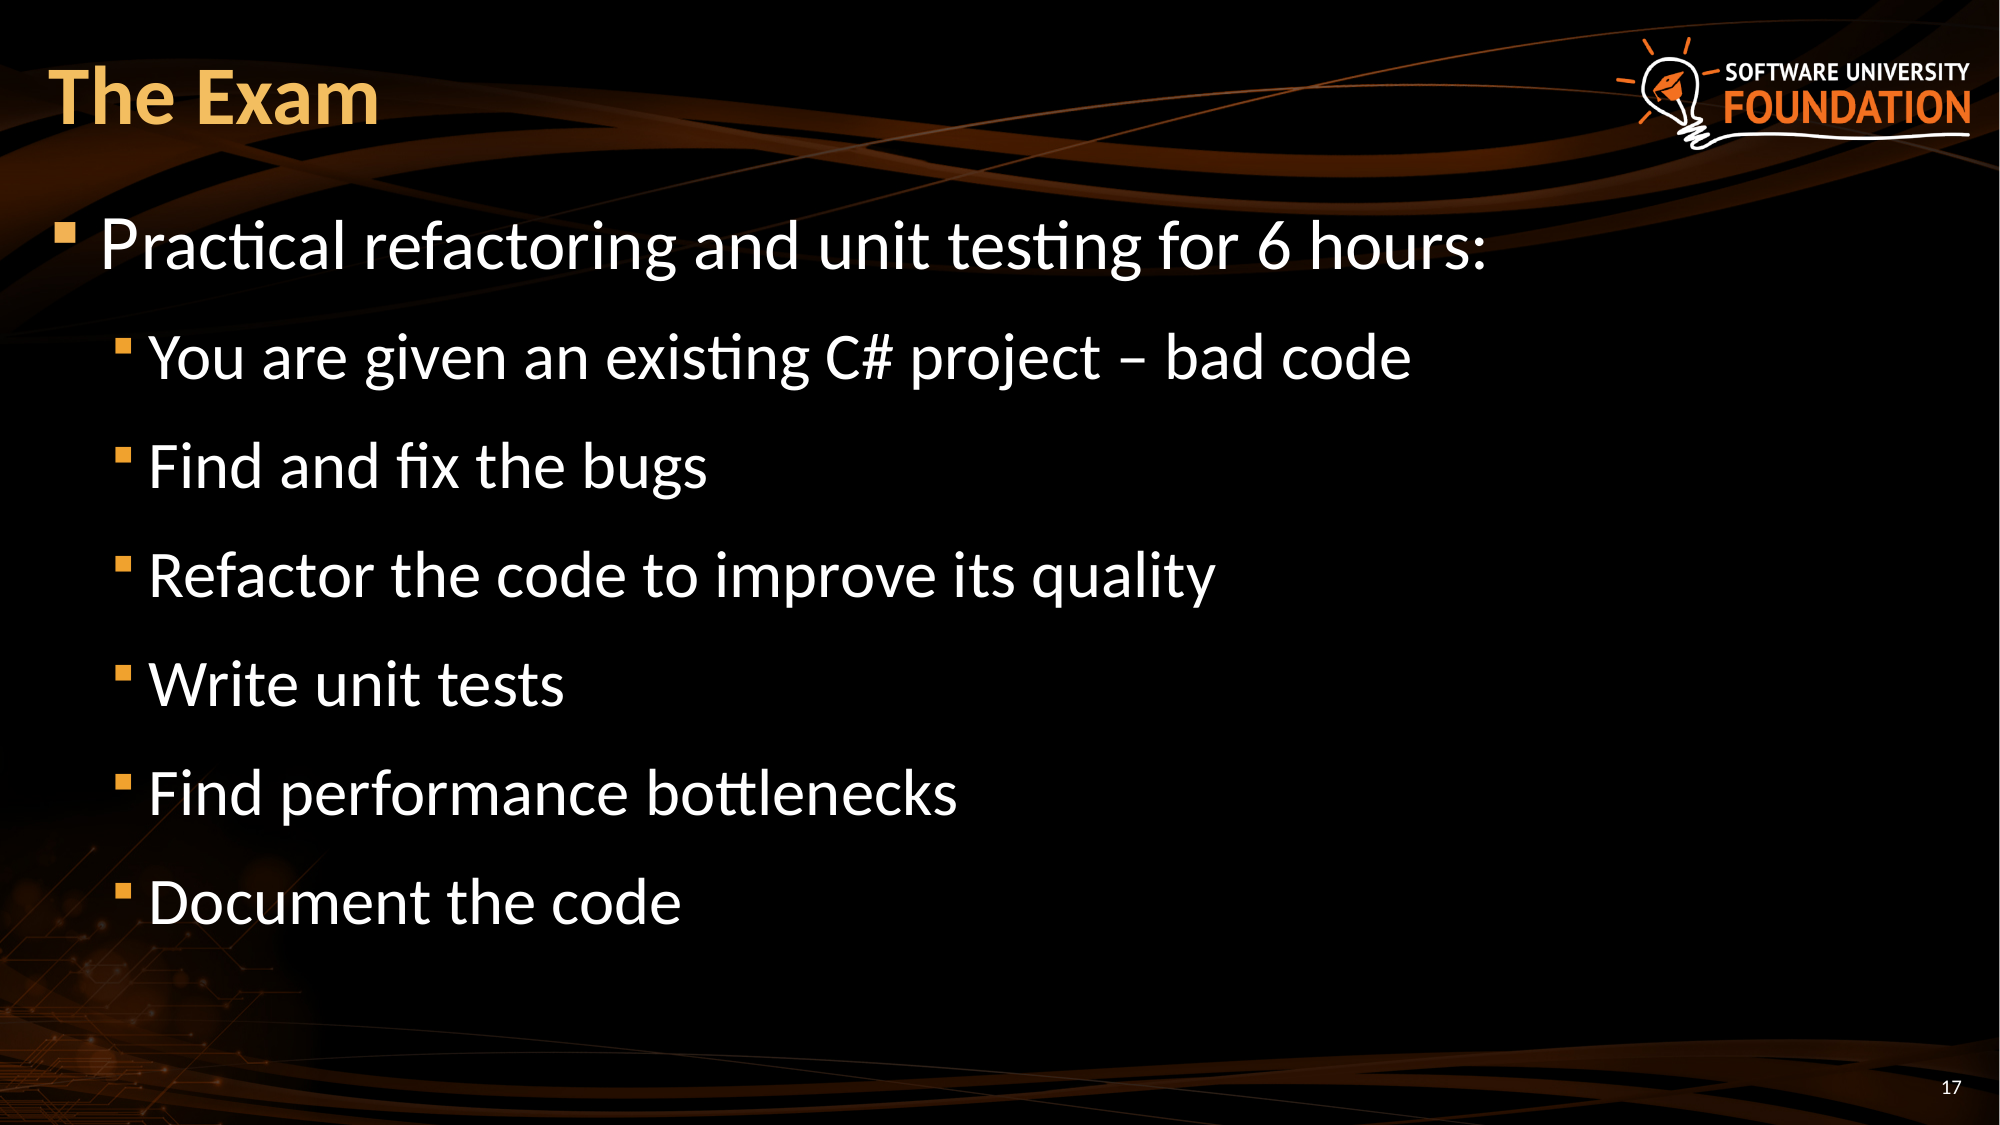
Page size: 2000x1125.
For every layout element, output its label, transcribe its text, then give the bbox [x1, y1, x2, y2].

picture [0, 0, 2000, 1125]
title The Exam [30, 6, 1602, 189]
list Practical refactoring and unit testing for 6 hours: You are given an existing C# project – bad code Find and fix the bugs Refactor the code to improve its quality Write unit tests Find performance bottlenecks Document the code [31, 188, 1968, 1103]
